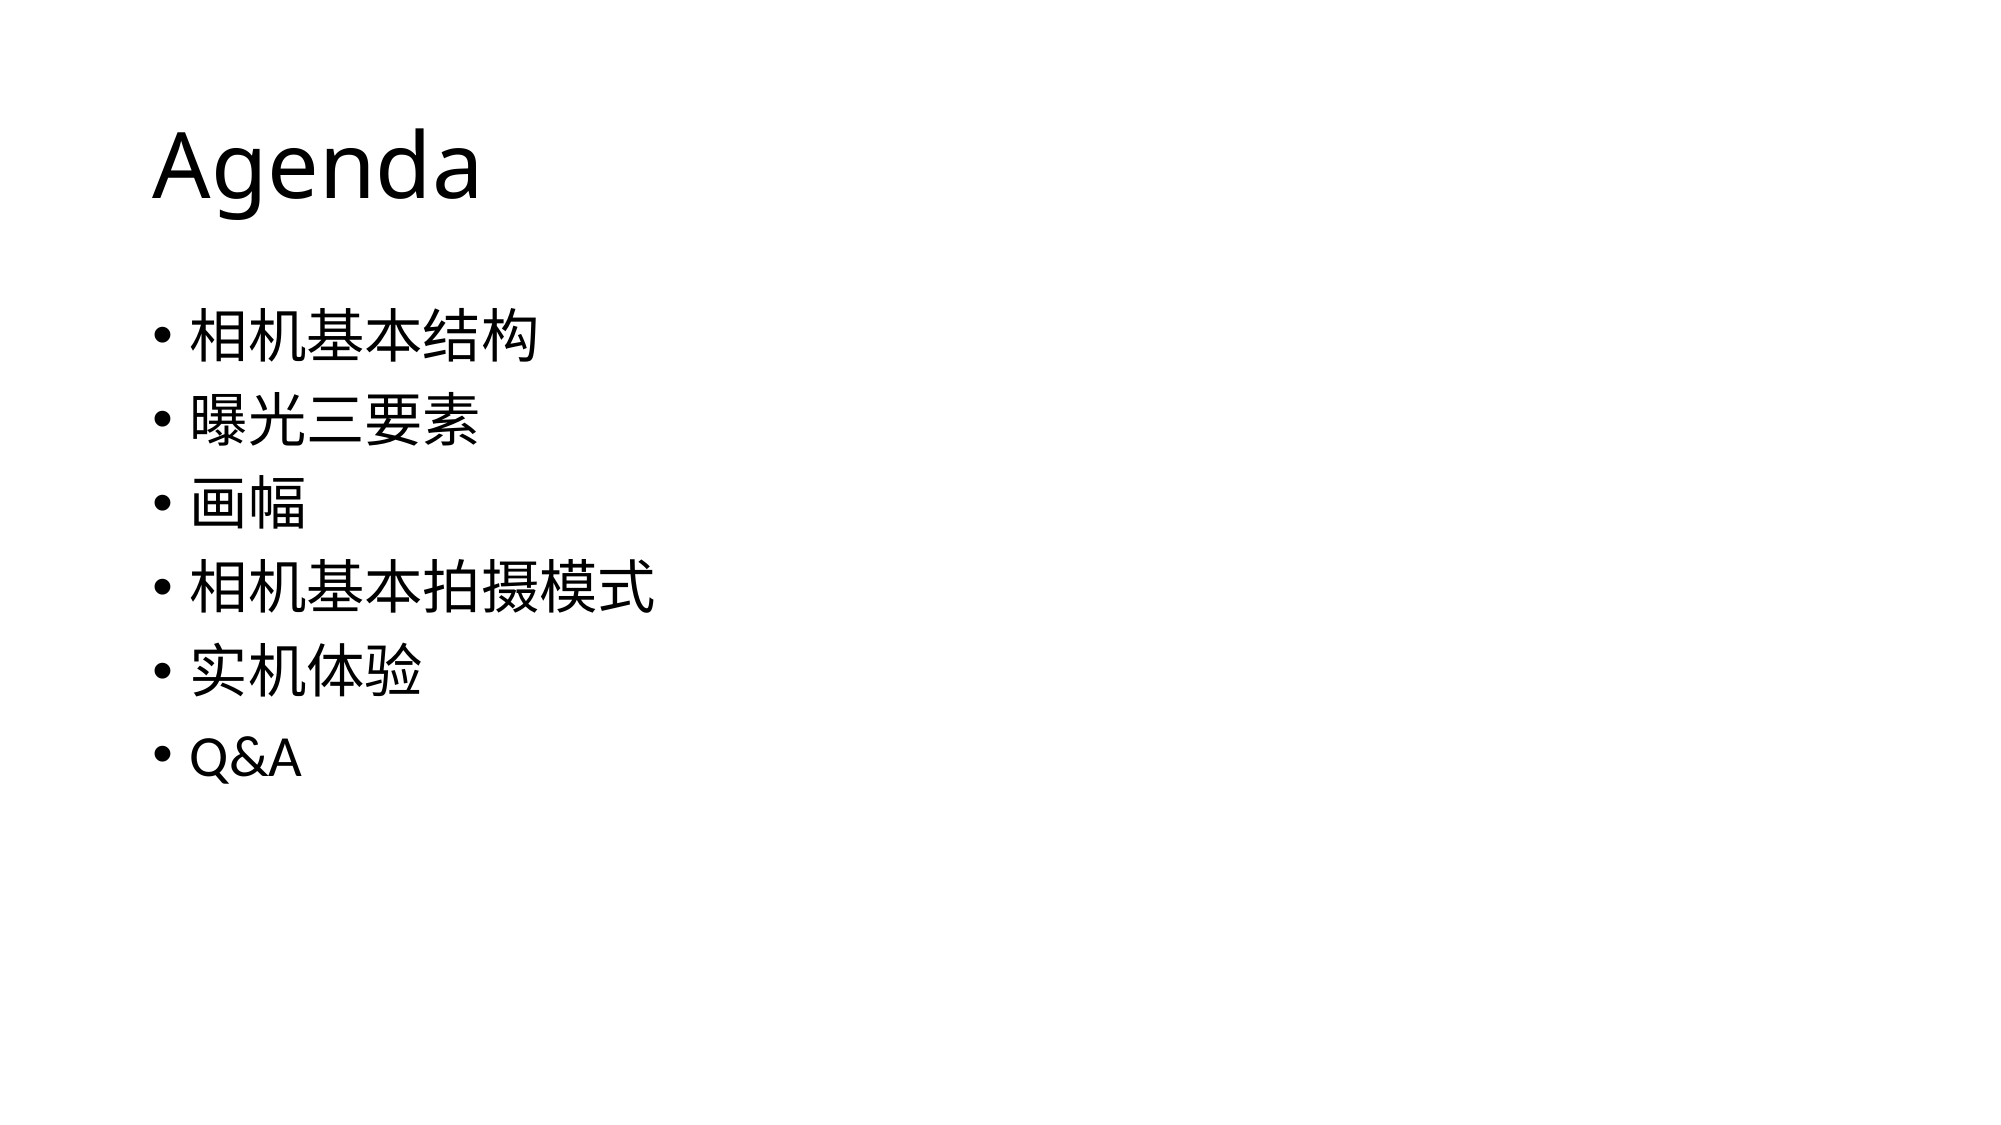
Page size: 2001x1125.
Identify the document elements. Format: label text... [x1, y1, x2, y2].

title Agenda [137, 59, 1863, 278]
list 相机基本结构 曝光三要素 画幅 相机基本拍摄模式 实机体验 Q&A [137, 299, 1863, 1014]
